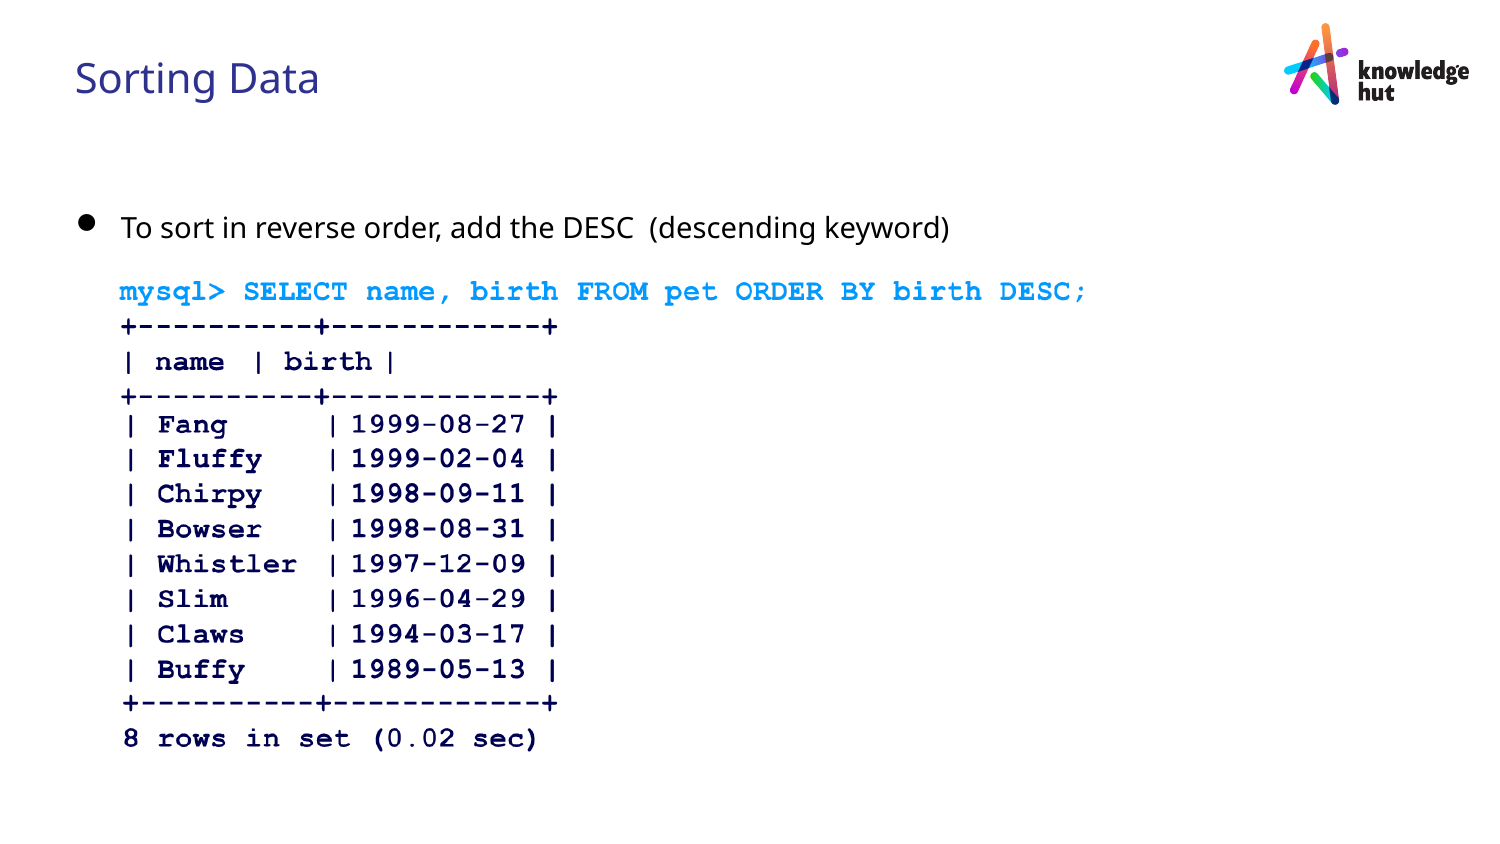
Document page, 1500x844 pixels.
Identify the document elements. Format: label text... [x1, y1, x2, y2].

picture [1284, 23, 1469, 105]
text_box To sort in reverse order, add the DESC (descending keyword) [61, 202, 1289, 252]
text_box Sorting Data [60, 43, 336, 109]
picture [100, 264, 1185, 775]
